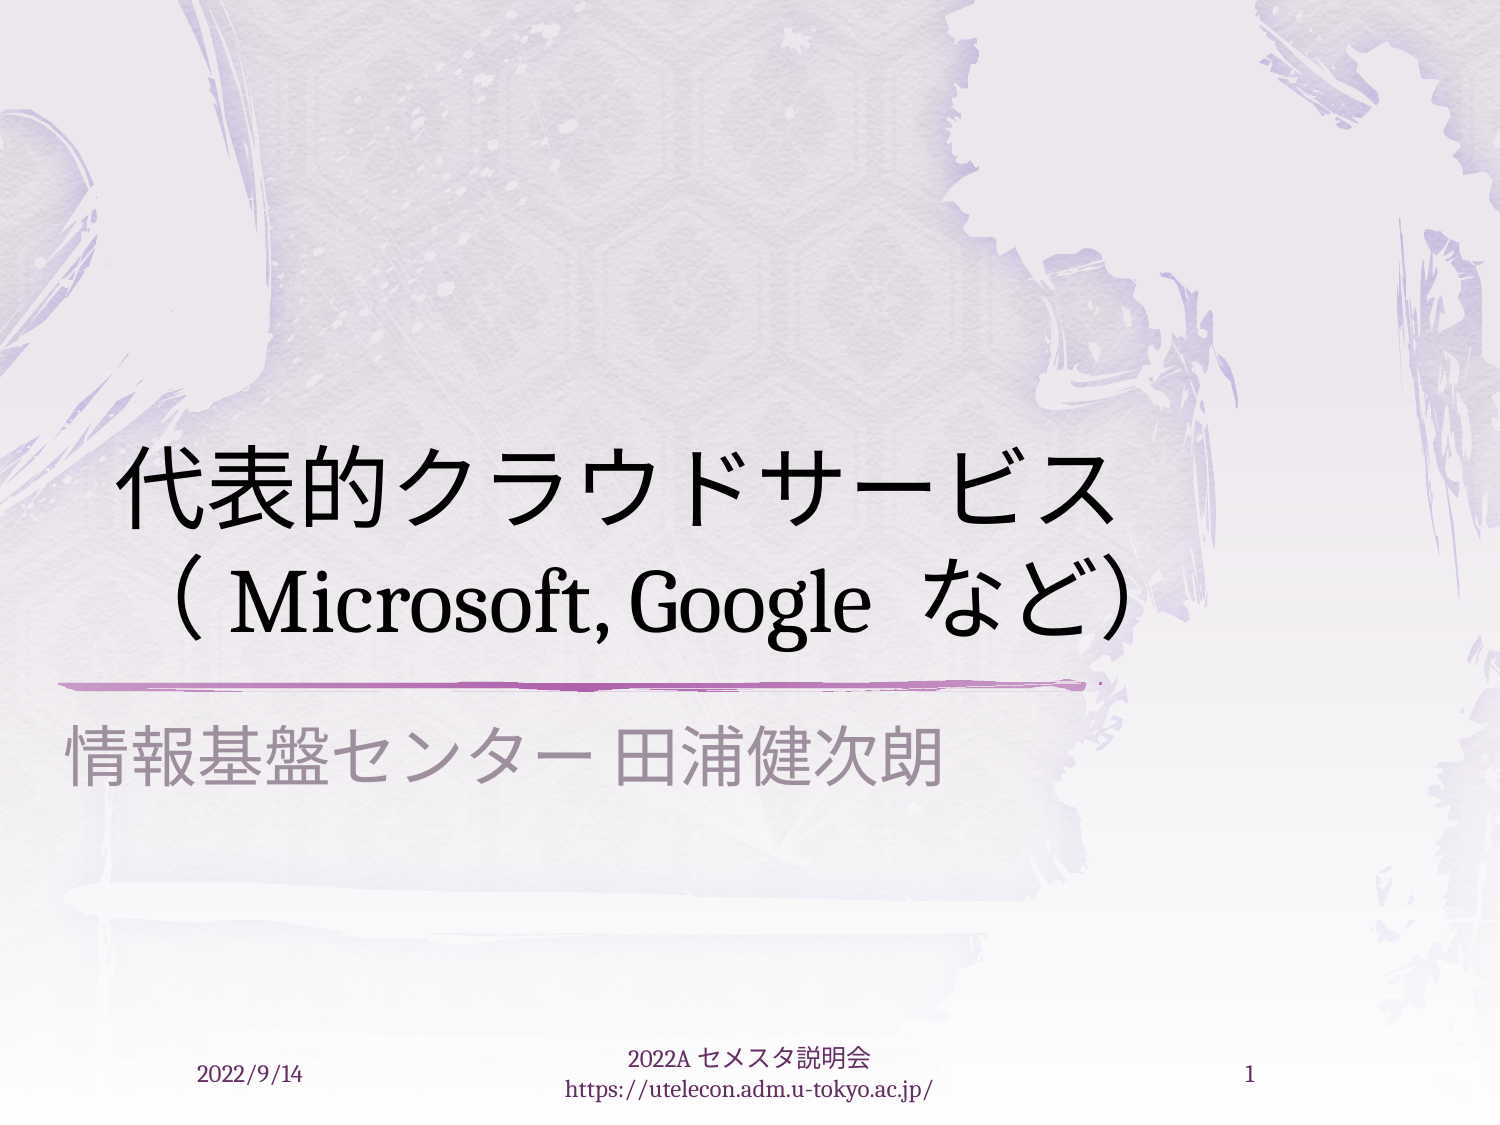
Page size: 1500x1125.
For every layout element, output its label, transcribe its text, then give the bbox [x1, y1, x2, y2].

title 代表的クラウドサービス （Microsoft, Google など） [100, 410, 1500, 659]
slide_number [75, 1042, 425, 1103]
footer 2022Aセメスタ説明会 https://utelecon.adm.u-tokyo.ac.jp/ [512, 1042, 988, 1103]
slide_number 1 [1074, 1042, 1425, 1103]
subtitle 情報基盤センター 田浦健次朗 [49, 707, 1100, 903]
